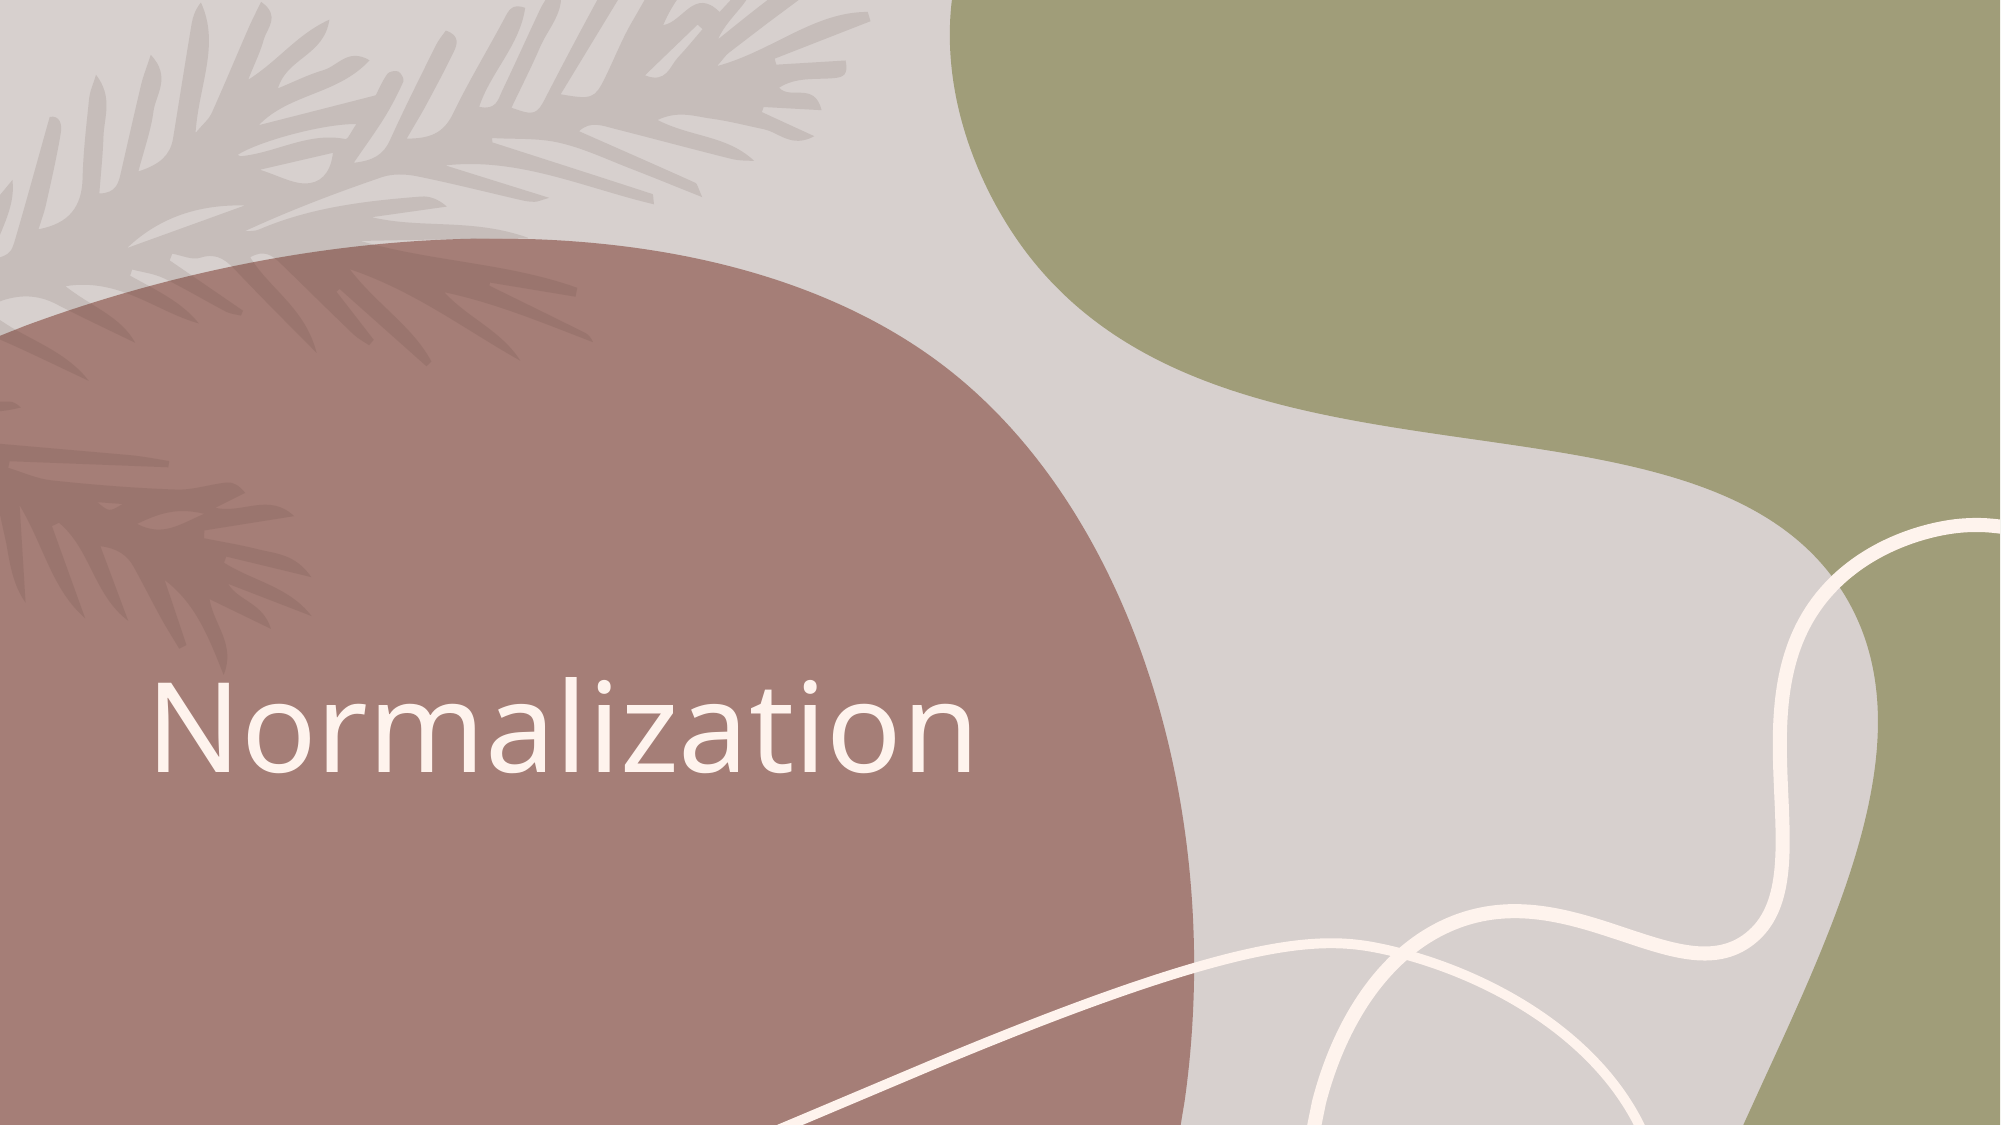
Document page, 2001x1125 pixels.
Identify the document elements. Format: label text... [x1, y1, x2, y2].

title Normalization [131, 515, 1119, 807]
